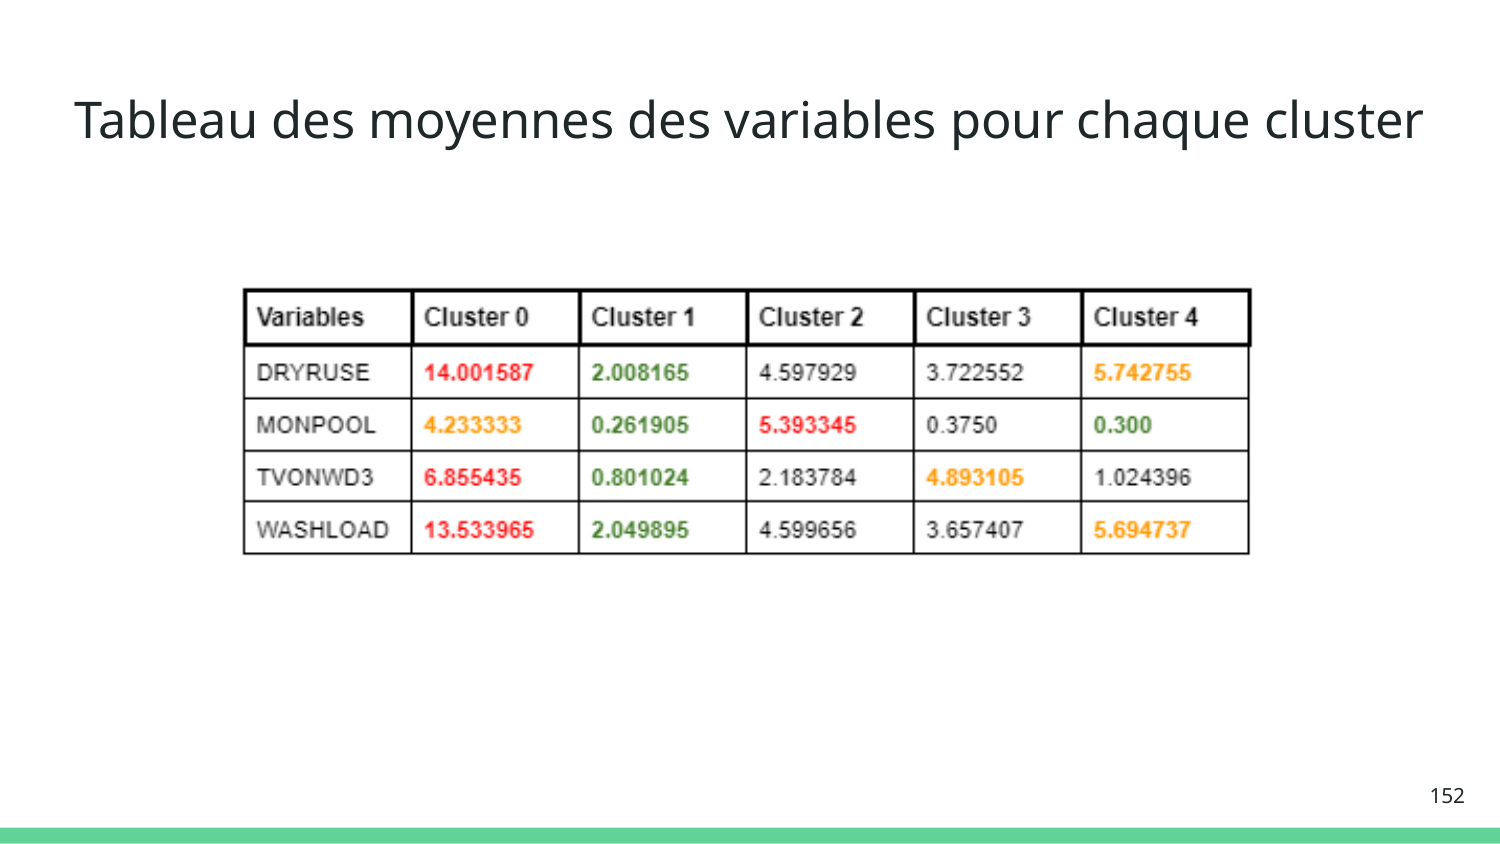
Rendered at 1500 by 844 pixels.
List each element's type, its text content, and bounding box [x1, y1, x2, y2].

slide_number ‹#› [1389, 764, 1480, 830]
title Tableau des moyennes des variables pour chaque cluster [51, 72, 1449, 167]
picture [231, 272, 1269, 572]
